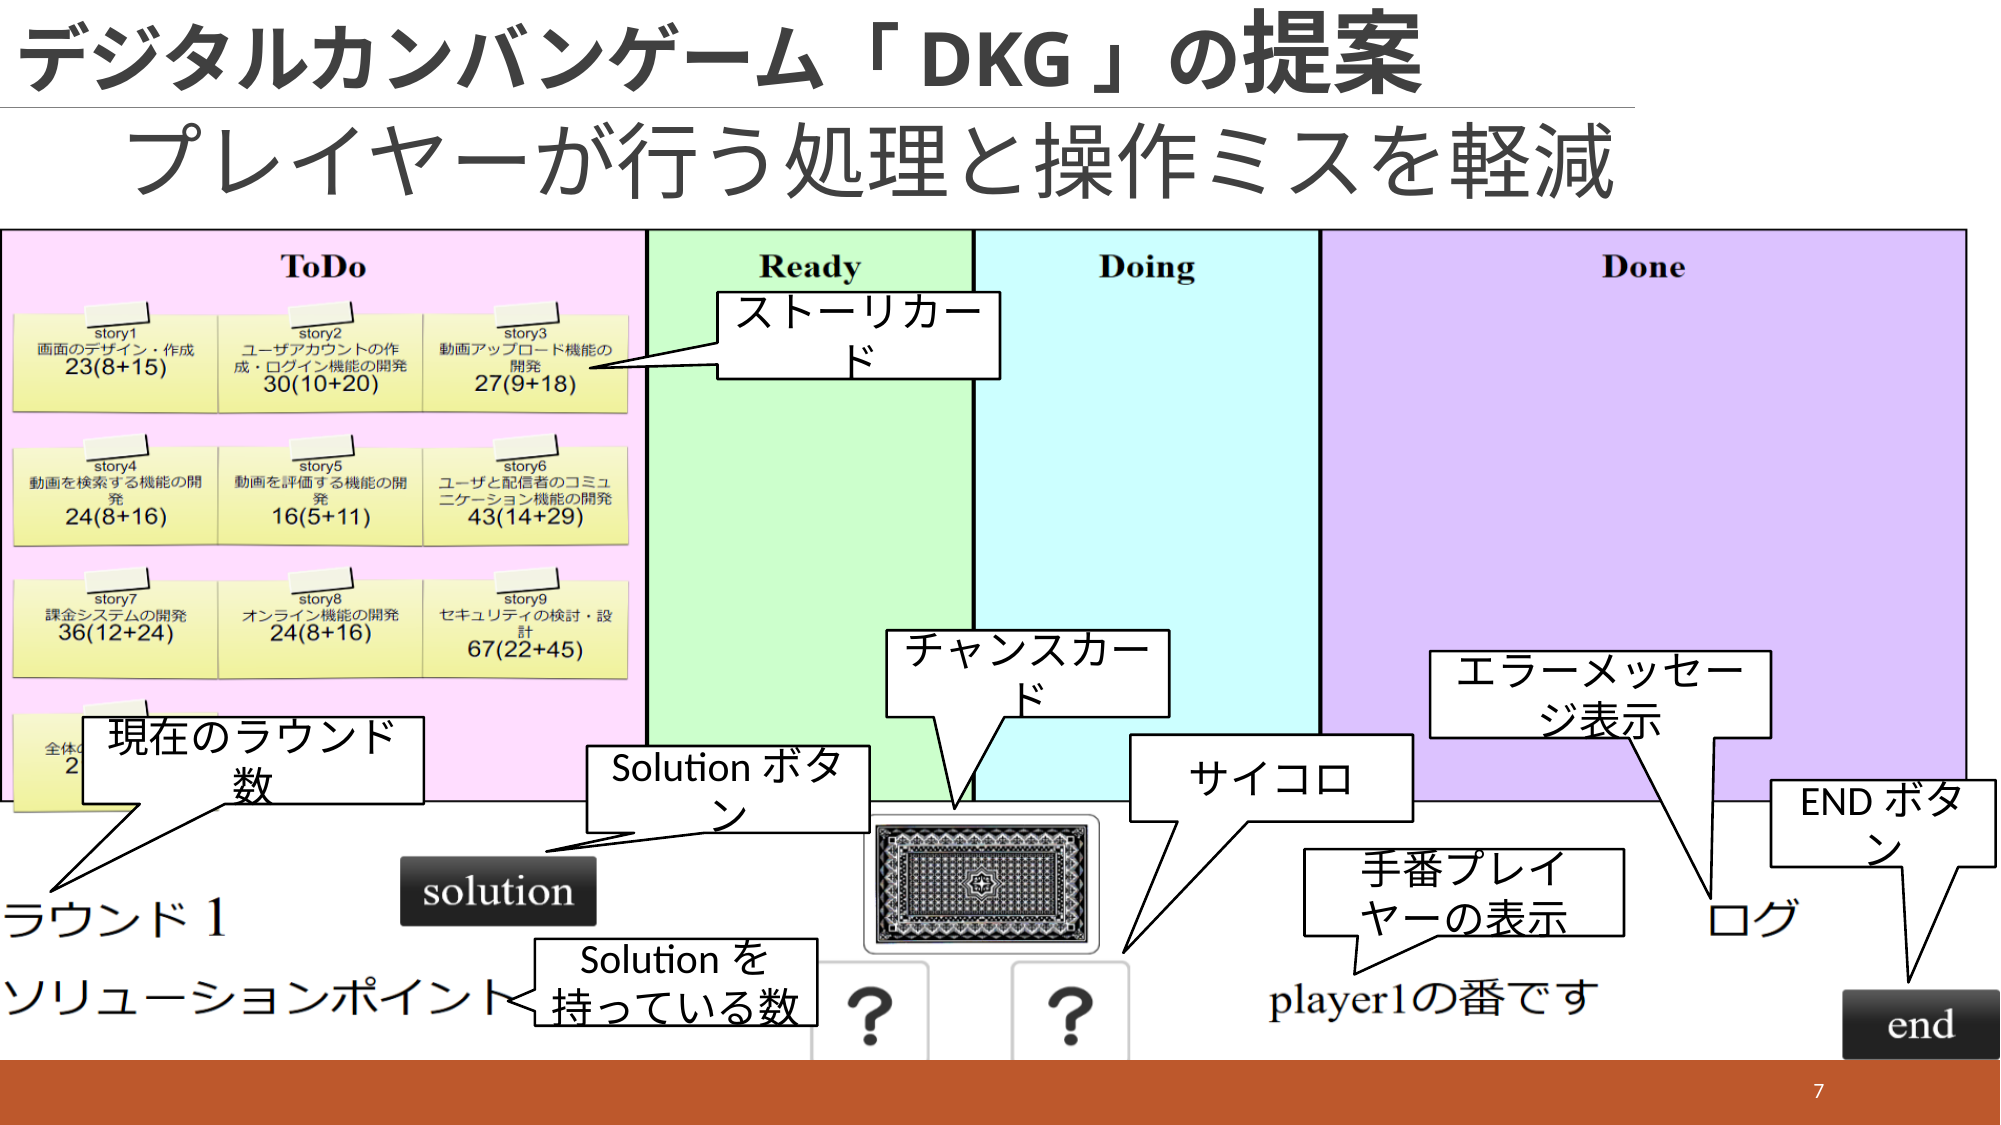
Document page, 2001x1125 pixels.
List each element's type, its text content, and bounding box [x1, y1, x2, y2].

picture [0, 228, 2000, 1061]
list プレイヤーが行う処理と操作ミスを軽減 [100, 113, 1751, 225]
title デジタルカンバンゲーム「DKG」の提案 [0, 2, 1650, 114]
slide_number 7 [1624, 1070, 1840, 1120]
